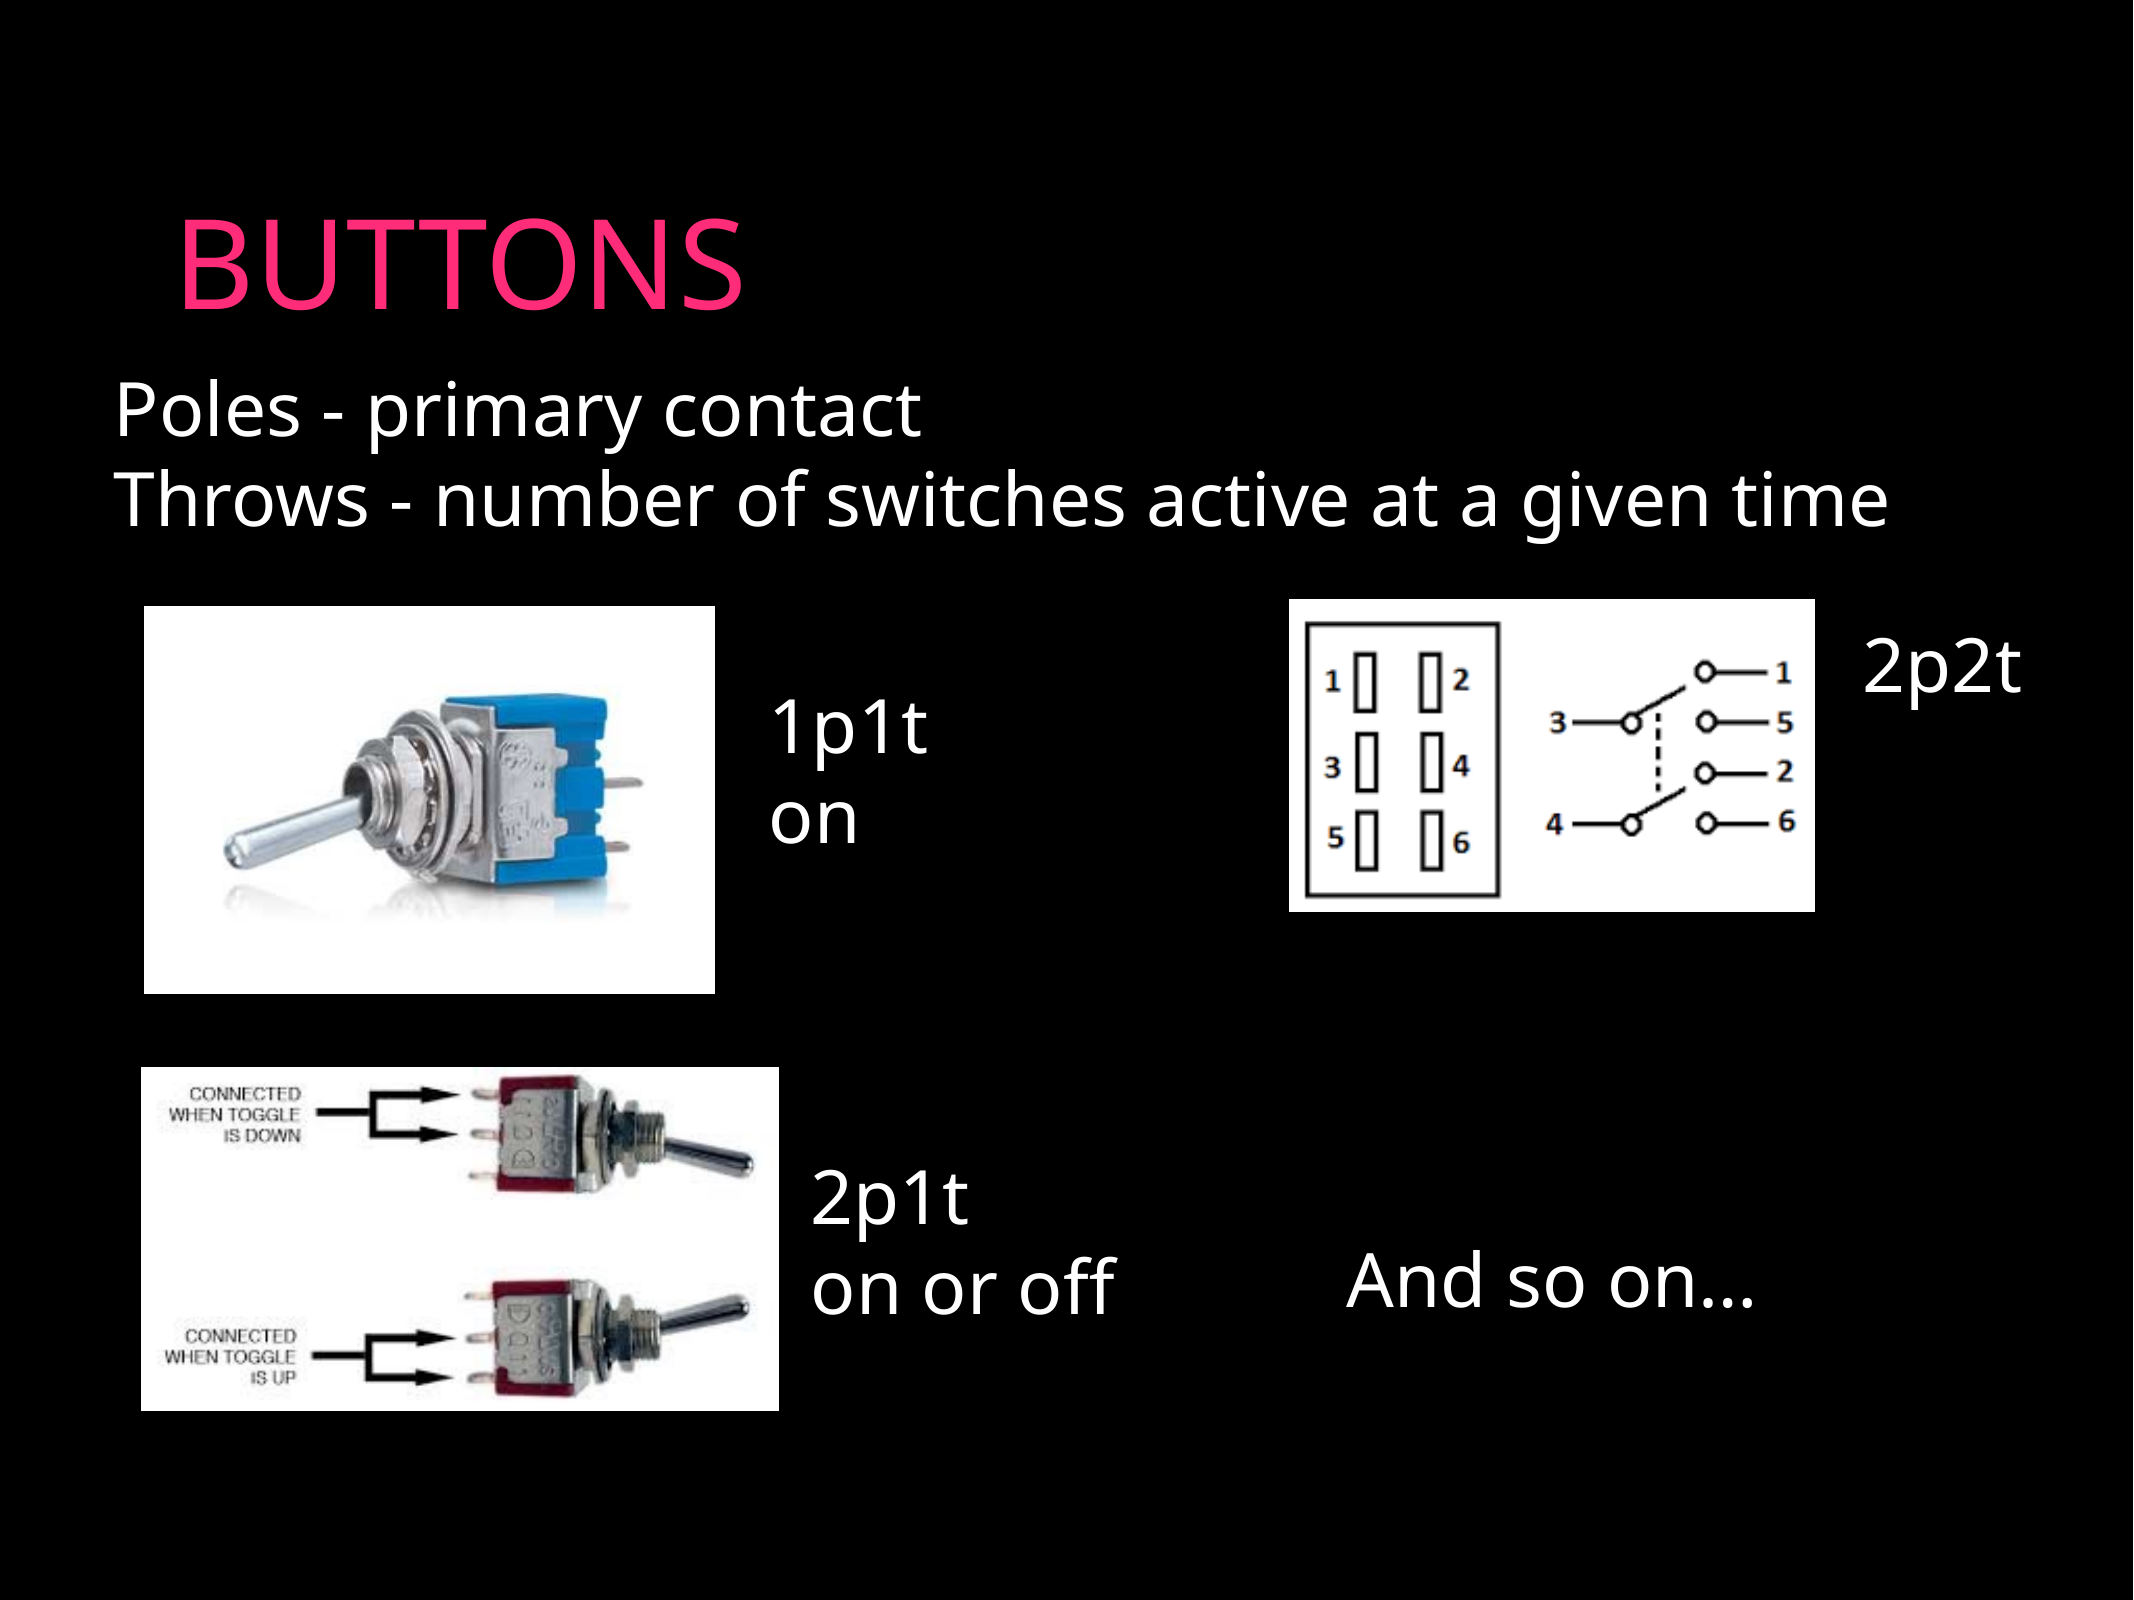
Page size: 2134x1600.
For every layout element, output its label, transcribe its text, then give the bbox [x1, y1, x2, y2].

text_box 2p1t on or off [802, 1140, 1124, 1338]
text_box And so on… [1337, 1224, 1767, 1331]
picture [141, 1066, 780, 1412]
picture [144, 605, 715, 995]
title BUTTONS [0, 81, 1372, 438]
text_box 2p2t [1854, 608, 2031, 716]
text_box Poles - primary contact Throws - number of switches active at a given time [105, 352, 1900, 550]
picture [1289, 599, 1815, 913]
text_box 1p1t on [760, 670, 937, 867]
